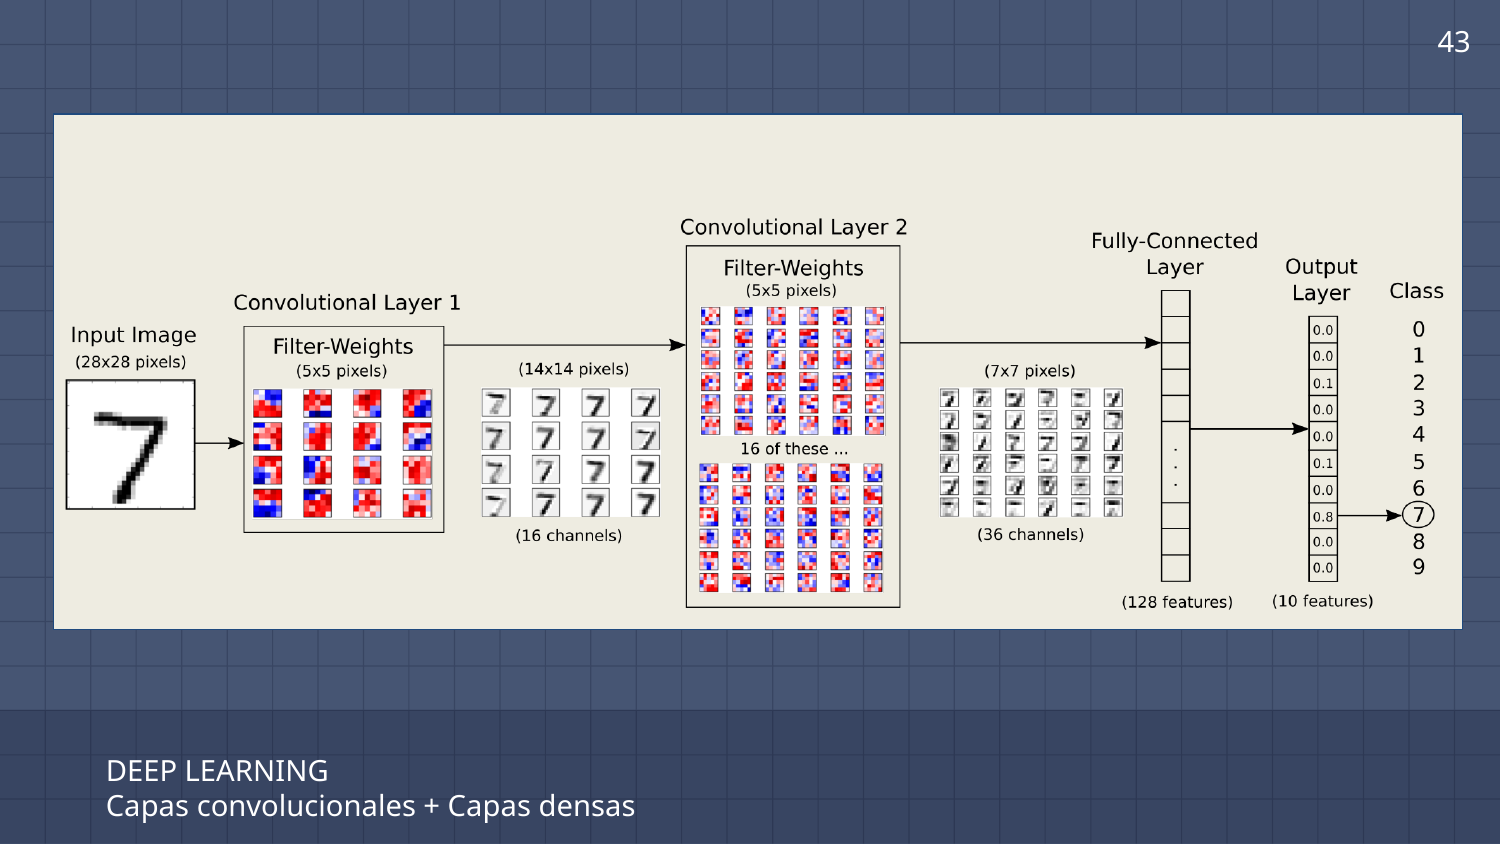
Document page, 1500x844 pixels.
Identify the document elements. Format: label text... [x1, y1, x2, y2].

text_box 43 [1408, 0, 1500, 88]
text_box [53, 623, 1463, 630]
picture [53, 199, 1463, 618]
text_box [53, 113, 1463, 199]
text_box DEEP LEARNING Capas convolucionales + Capas densas [90, 737, 1410, 823]
